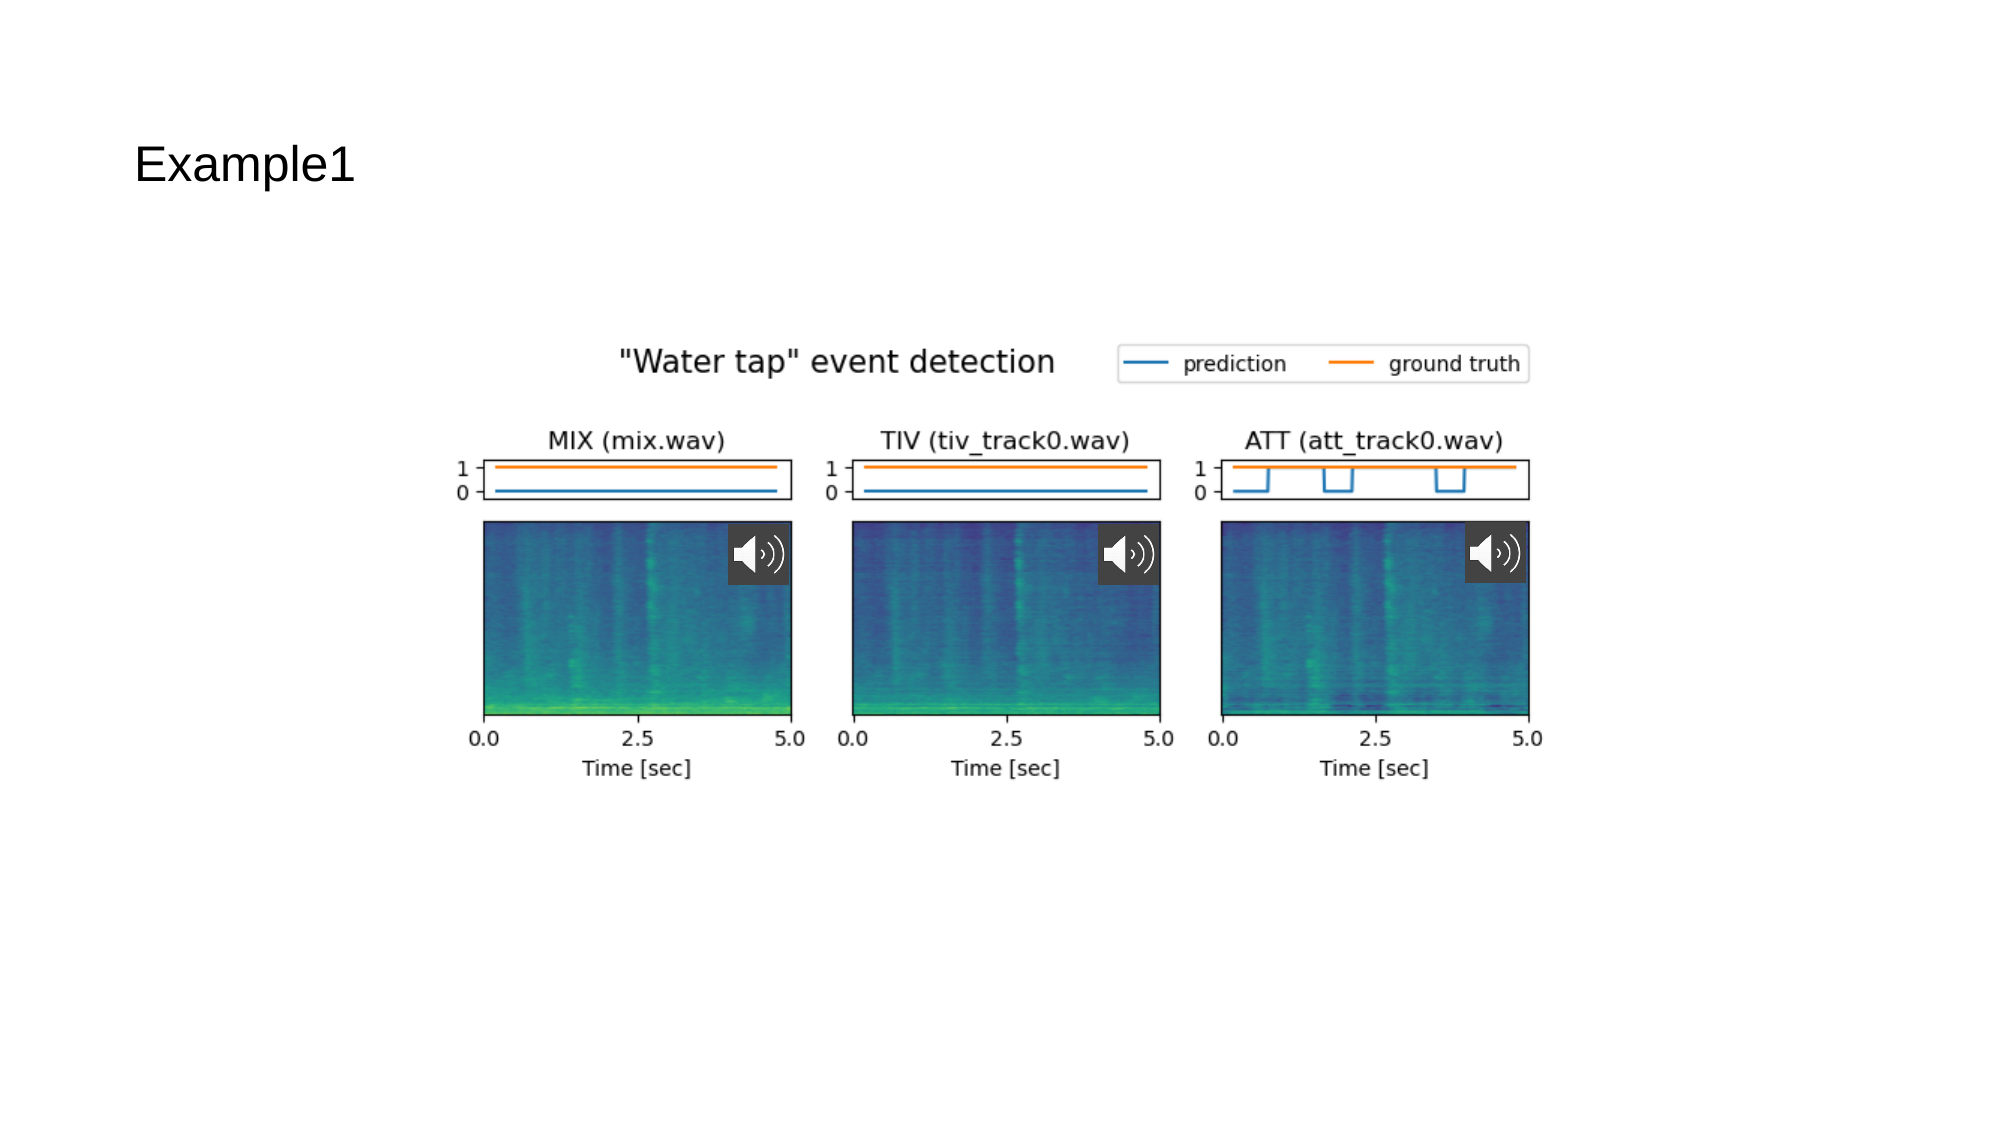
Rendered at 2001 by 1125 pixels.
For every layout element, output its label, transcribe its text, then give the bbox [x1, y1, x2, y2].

text_box Example1 [119, 124, 389, 199]
picture [440, 331, 1560, 794]
